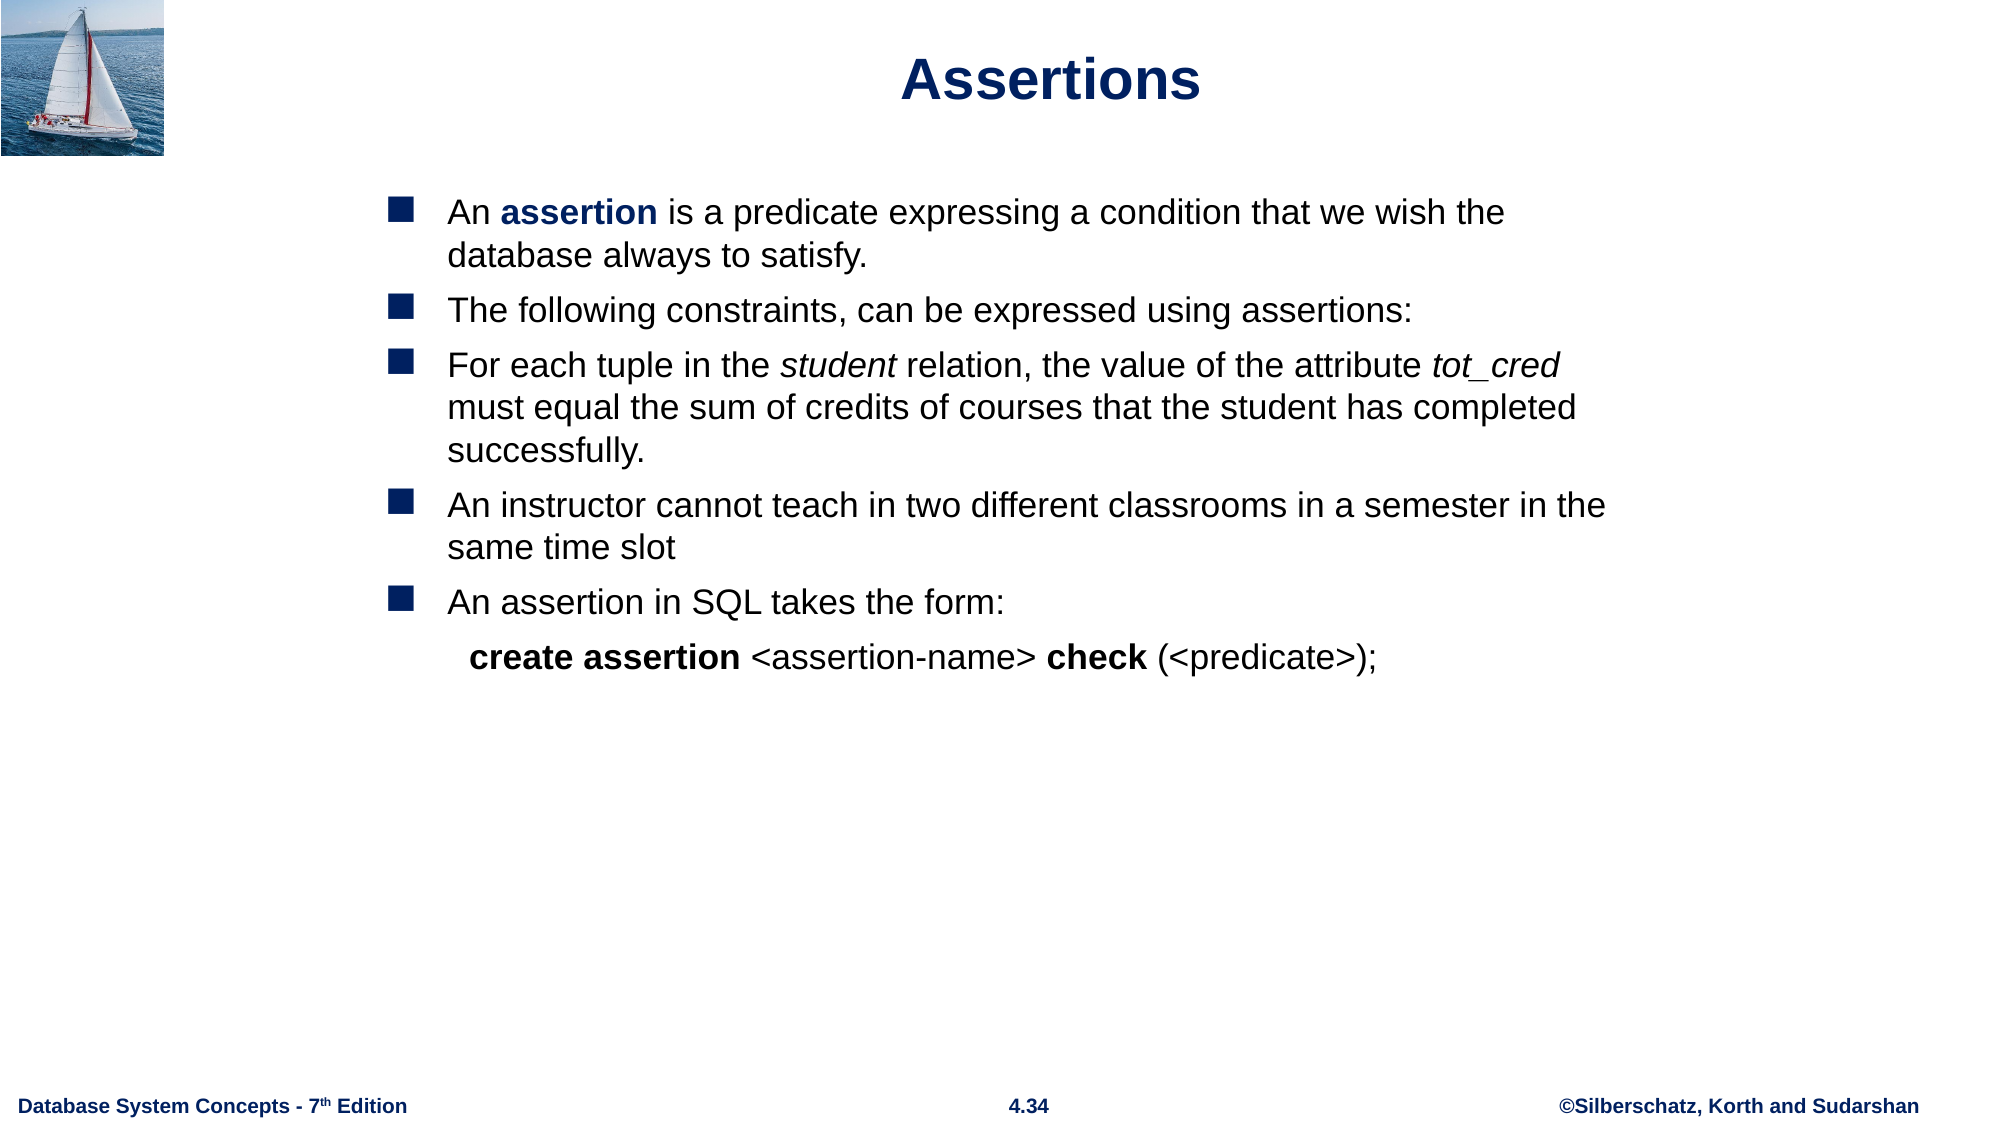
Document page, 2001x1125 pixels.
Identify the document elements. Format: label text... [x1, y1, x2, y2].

picture [1, 0, 164, 156]
list An assertion is a predicate expressing a condition that we wish the database always to satisfy. The following constraints, can be expressed using assertions: For each tuple in the student relation, the value of the attribute tot_cred must equal the sum of credits of courses that the student has completed successfully. An instructor cannot teach in two different classrooms in a semester in the same time slot An assertion in SQL takes the form: create assertion <assertion-name> check (<predicate>); [376, 182, 1631, 886]
title Assertions [167, 18, 1935, 120]
